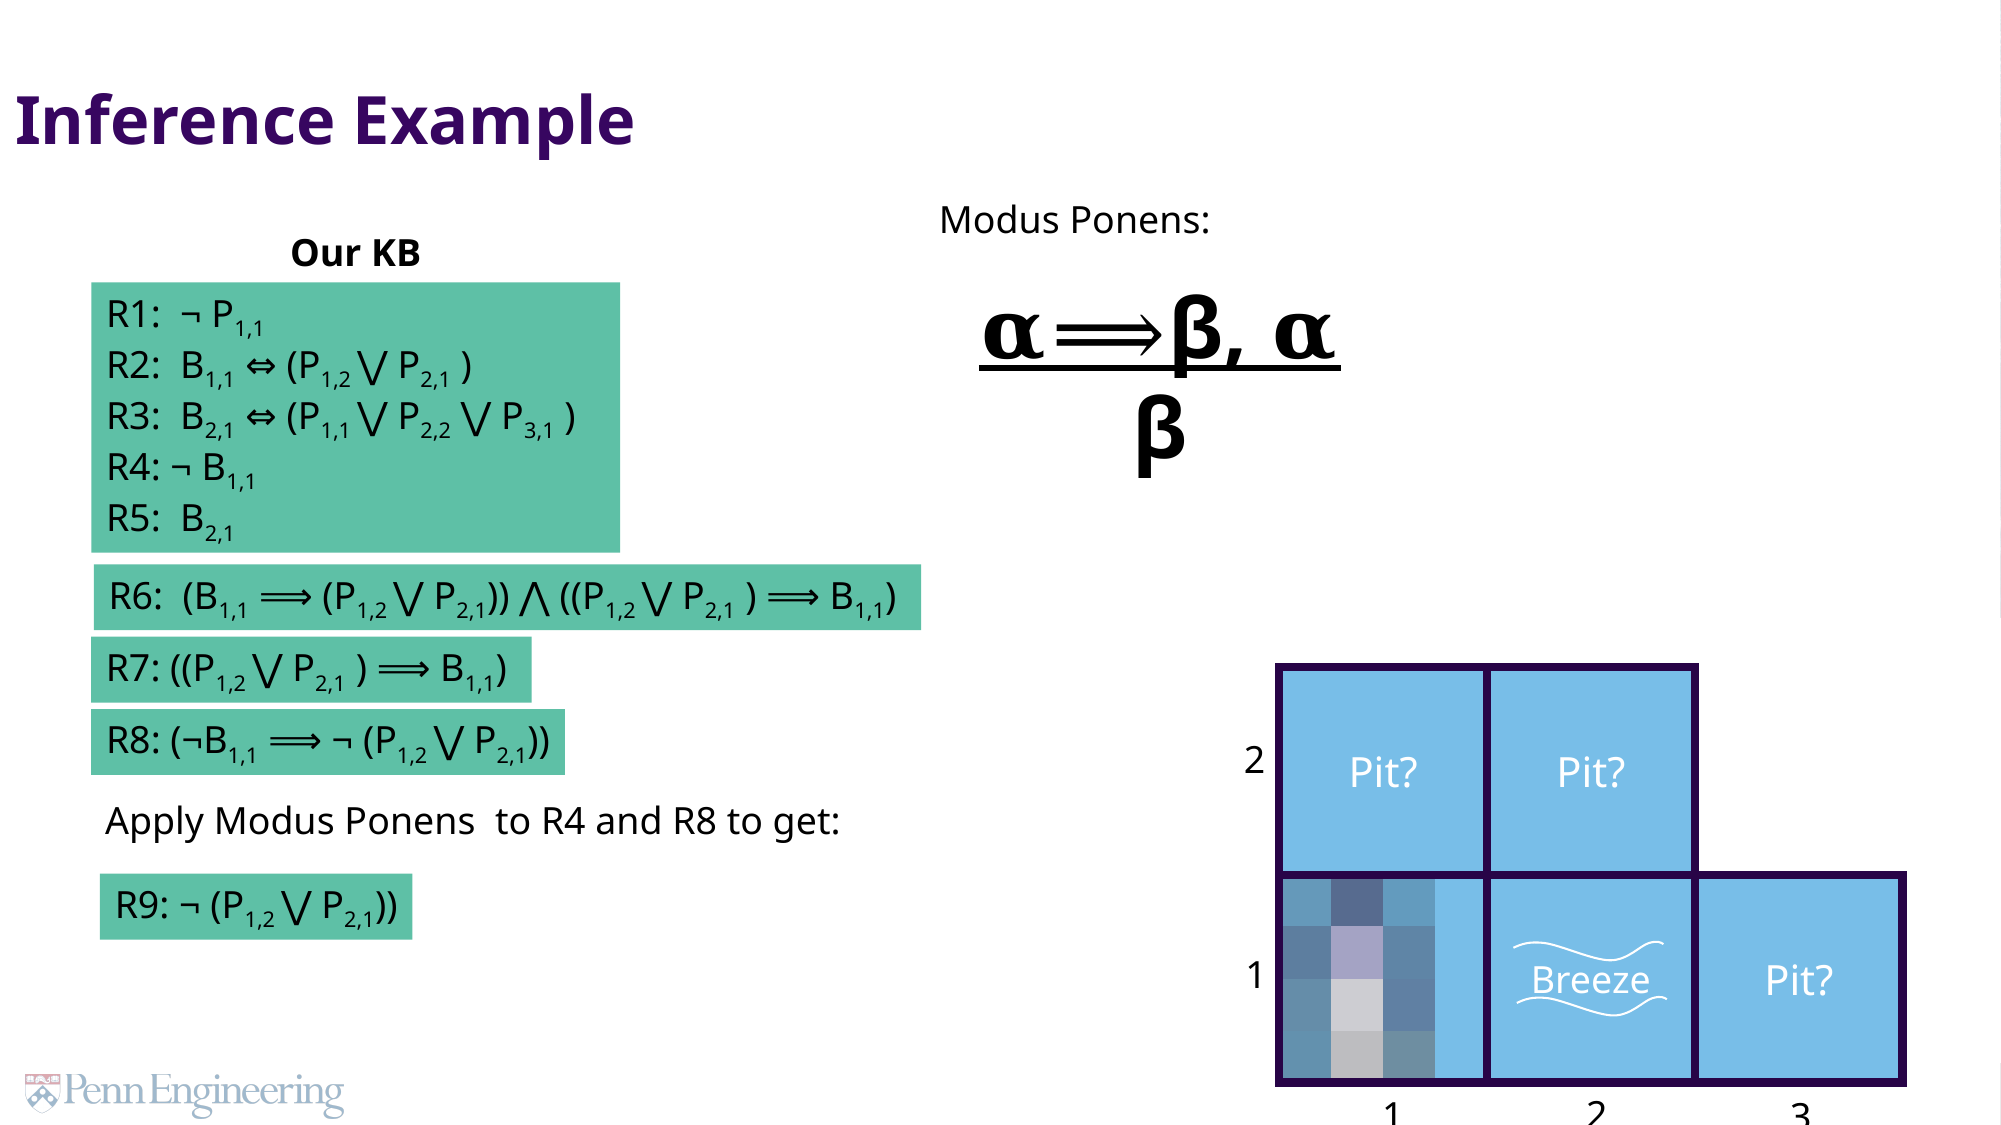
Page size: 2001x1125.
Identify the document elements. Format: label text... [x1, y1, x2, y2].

text_box R8: (¬B1,1 ⟹ ¬ (P1,2 ⋁ P2,1)) [91, 709, 565, 775]
text_box 𝛂⟹β, 𝛂 β [963, 267, 1356, 483]
text_box [91, 221, 621, 525]
text_box R7: ((P1,2 ⋁ P2,1 ) ⟹ B1,1) [91, 636, 532, 703]
text_box [1229, 615, 2000, 1125]
text_box R9: ¬ (P1,2 ⋁ P2,1)) [99, 873, 413, 940]
title Inference Example [0, 59, 1797, 187]
text_box Apply Modus Ponens to R4 and R8 to get: [90, 789, 857, 850]
text_box Modus Ponens: [924, 188, 1226, 249]
text_box R6: (B1,1 ⟹ (P1,2 ⋁ P2,1)) ⋀ ((P1,2 ⋁ P2,1 ) ⟹ B1,1) [93, 564, 922, 631]
text_box [25, 1074, 351, 1119]
